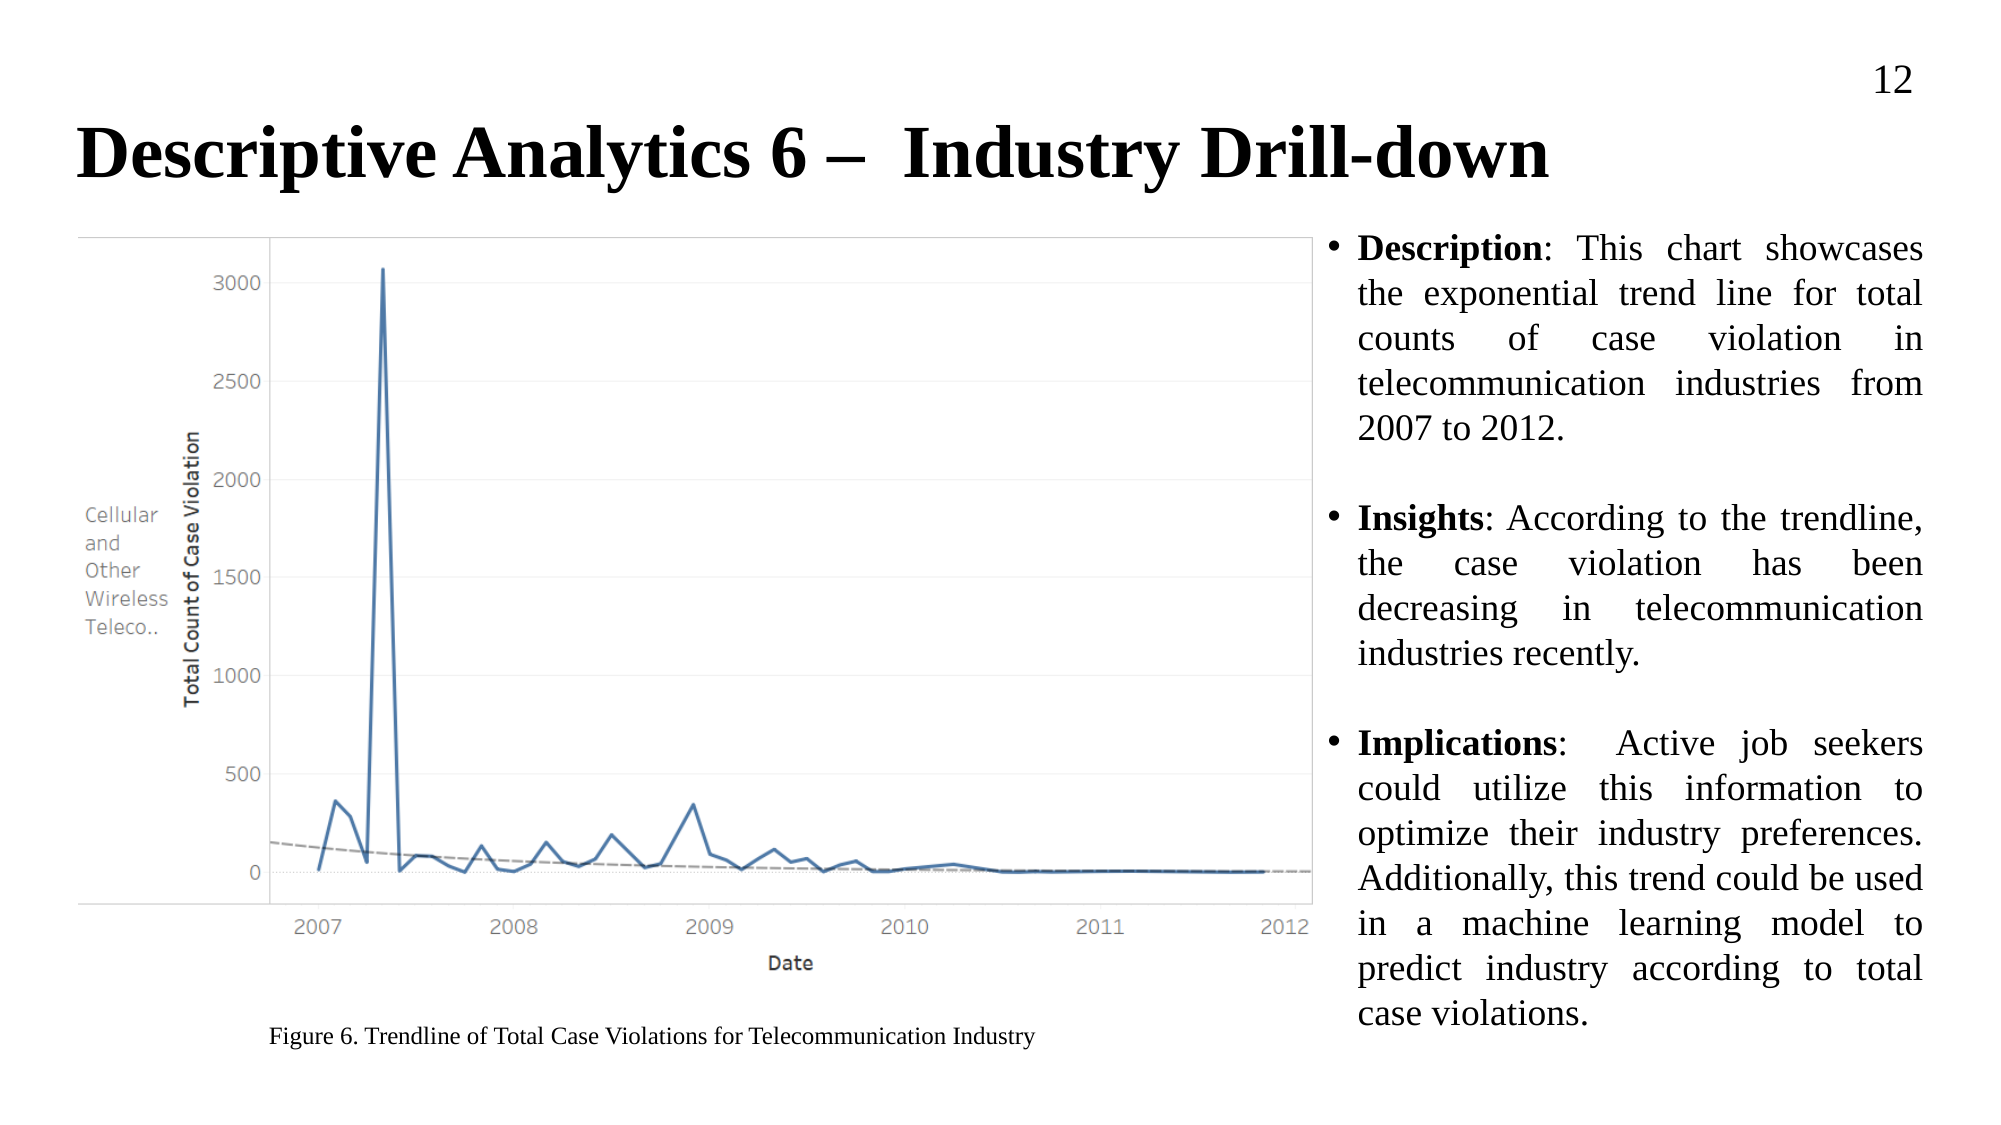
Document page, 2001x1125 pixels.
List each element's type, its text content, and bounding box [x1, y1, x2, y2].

text_box Descriptive Analytics 6 – Industry Drill-down [61, 109, 1579, 202]
text_box Figure 6. Trendline of Total Case Violations for Telecommunication Industry [253, 1012, 1313, 1057]
text_box Description: This chart showcases the exponential trend line for total counts of case violation in telecommunication industries from 2007 to 2012. Insights: According to the trendline, the case violation has been decreasing in telecommunication industries recently. Implications: Active job seekers could utilize this information to optimize their industry preferences. Additionally, this trend could be used in a machine learning model to predict industry according to total case violations. [1312, 215, 1939, 1041]
text_box 12 [1857, 44, 1939, 110]
picture [78, 237, 1313, 985]
